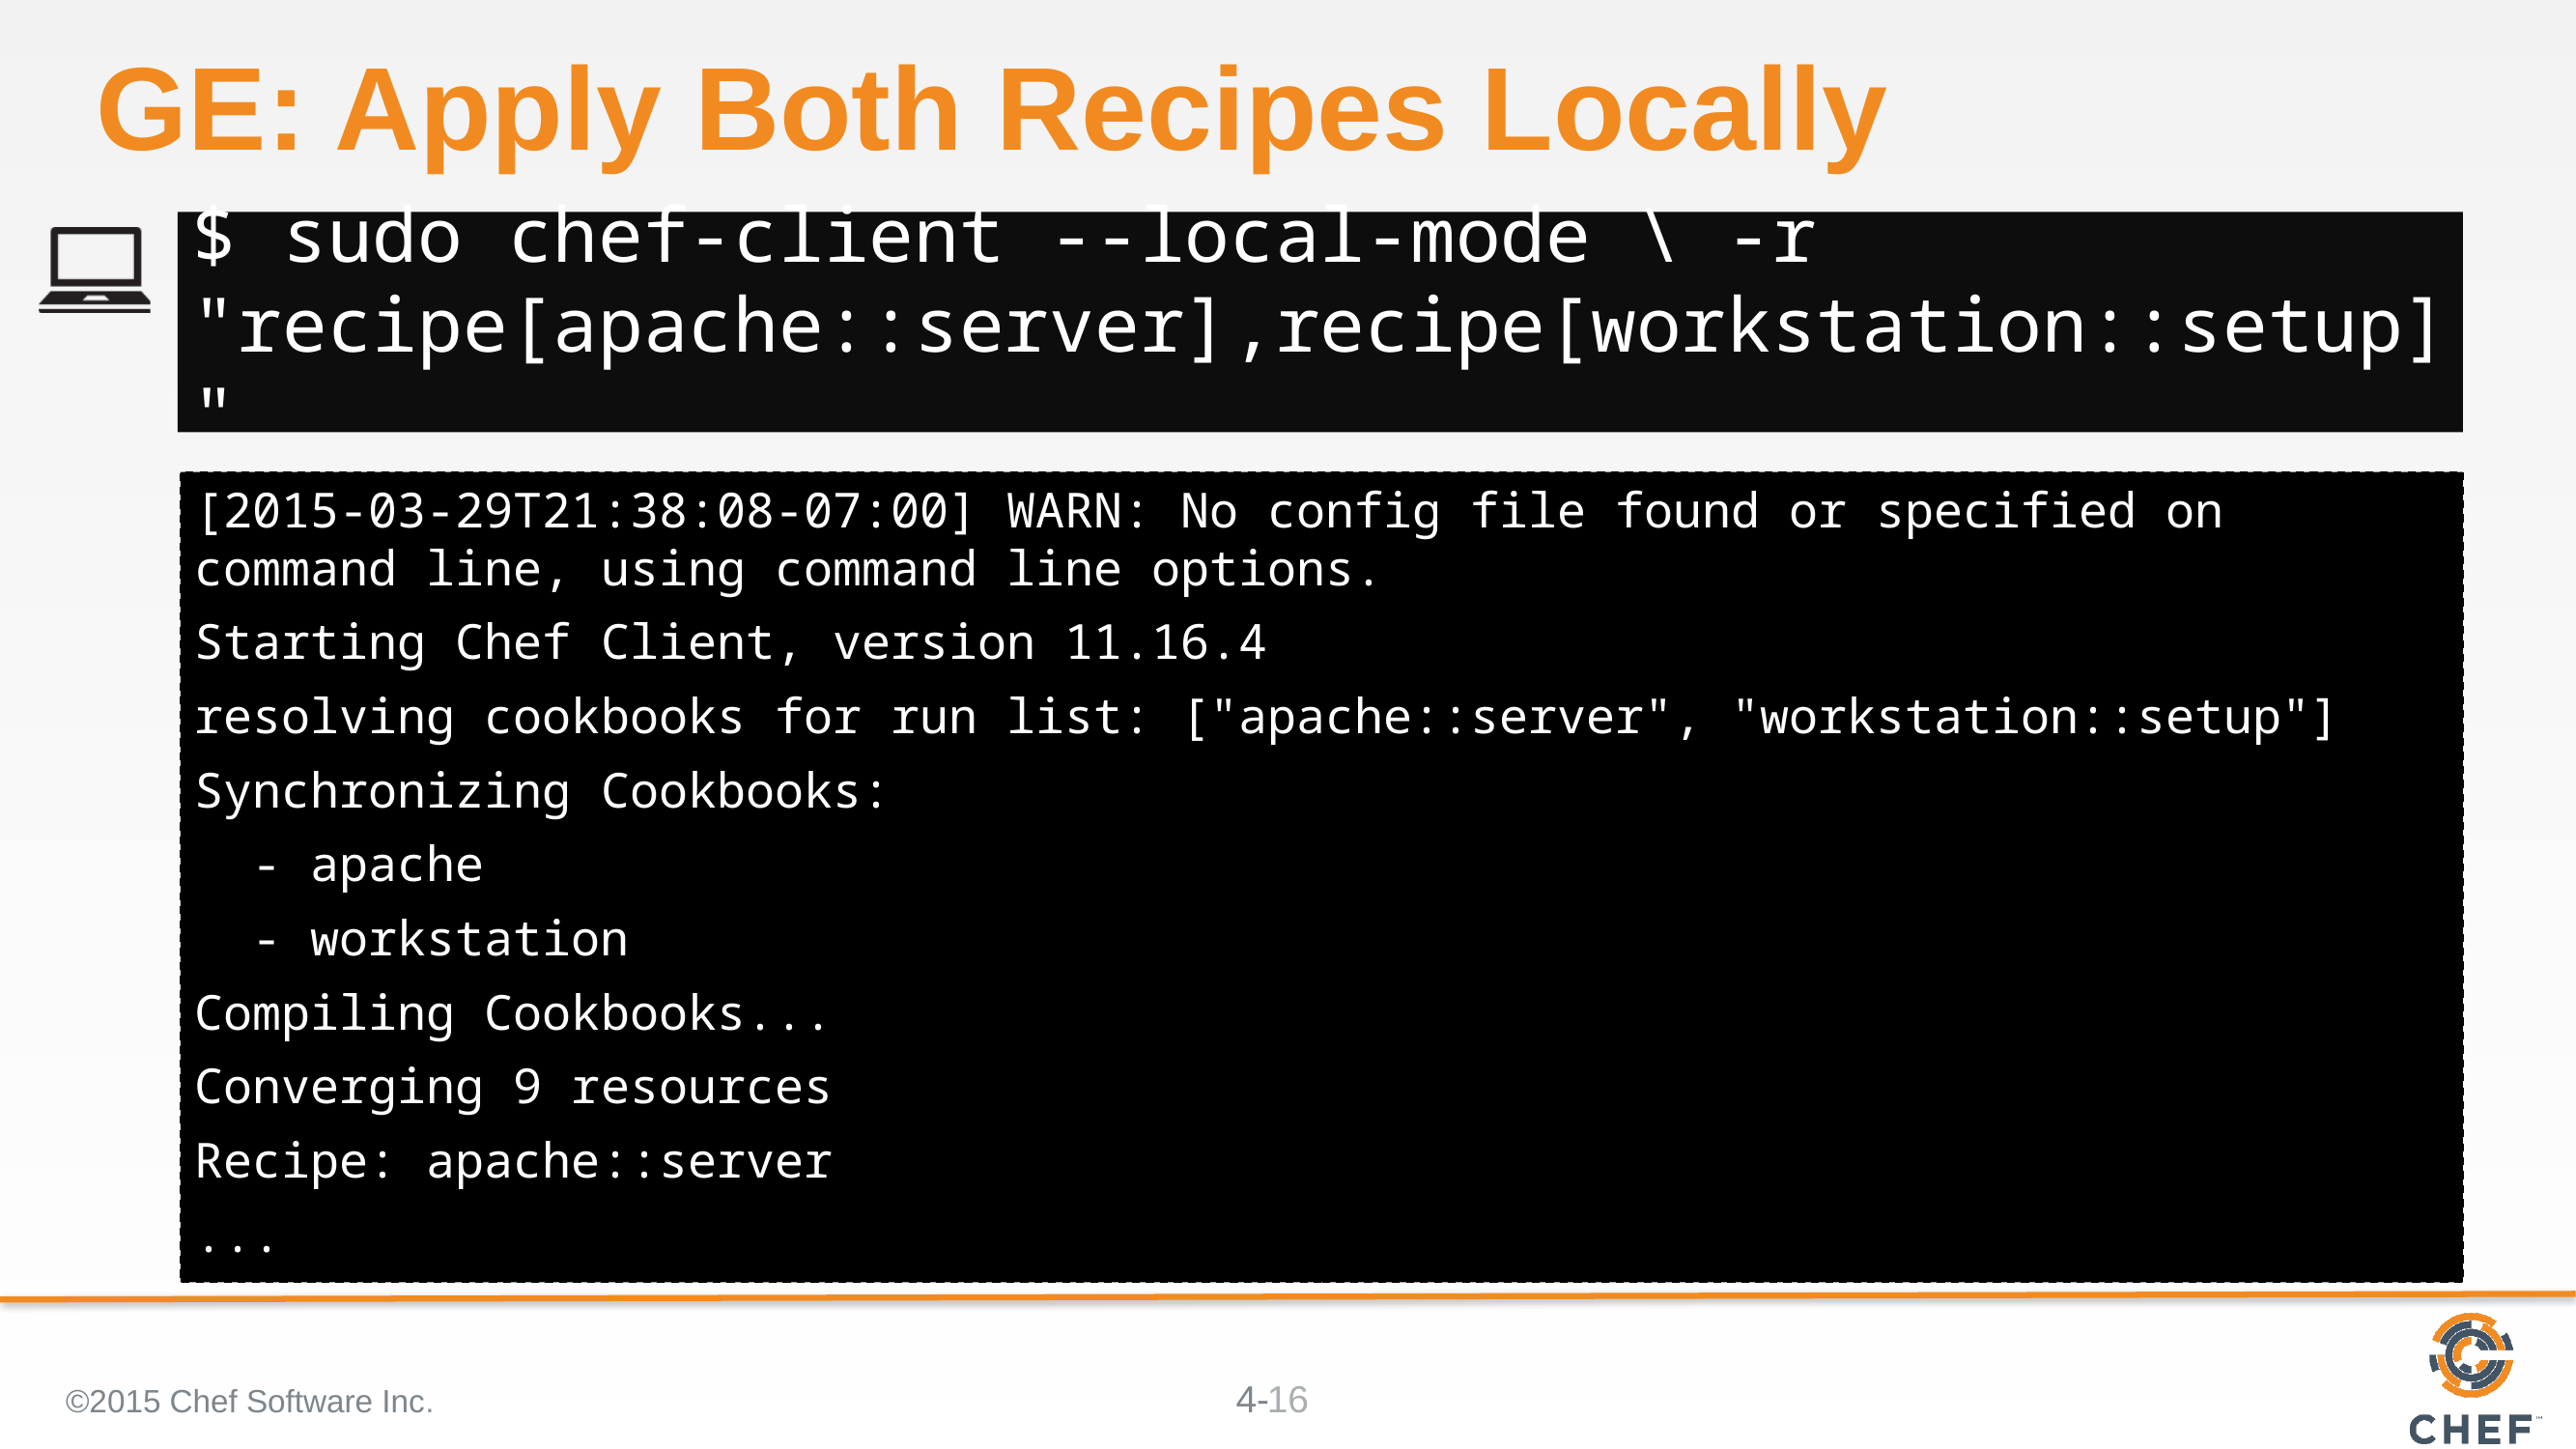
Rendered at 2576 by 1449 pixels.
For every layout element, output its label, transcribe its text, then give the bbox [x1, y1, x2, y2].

list $ sudo chef-client --local-mode \ -r "recipe[apache::server],recipe[workstation::setup]" [177, 212, 2463, 433]
list [2015-03-29T21:38:08-07:00] WARN: No config file found or specified on command line, using command line options. Starting Chef Client, version 11.16.4 resolving cookbooks for run list: ["apache::server", "workstation::setup"] Synchronizing Cookbooks: - apache - workstation Compiling Cookbooks... Converging 9 resources Recipe: apache::server ... [180, 471, 2464, 1283]
footer ©2015 Chef Software Inc. [51, 1359, 952, 1440]
slide_number 16 [998, 1359, 1578, 1437]
picture [2399, 1297, 2550, 1449]
title GE: Apply Both Recipes Locally [96, 48, 2463, 180]
